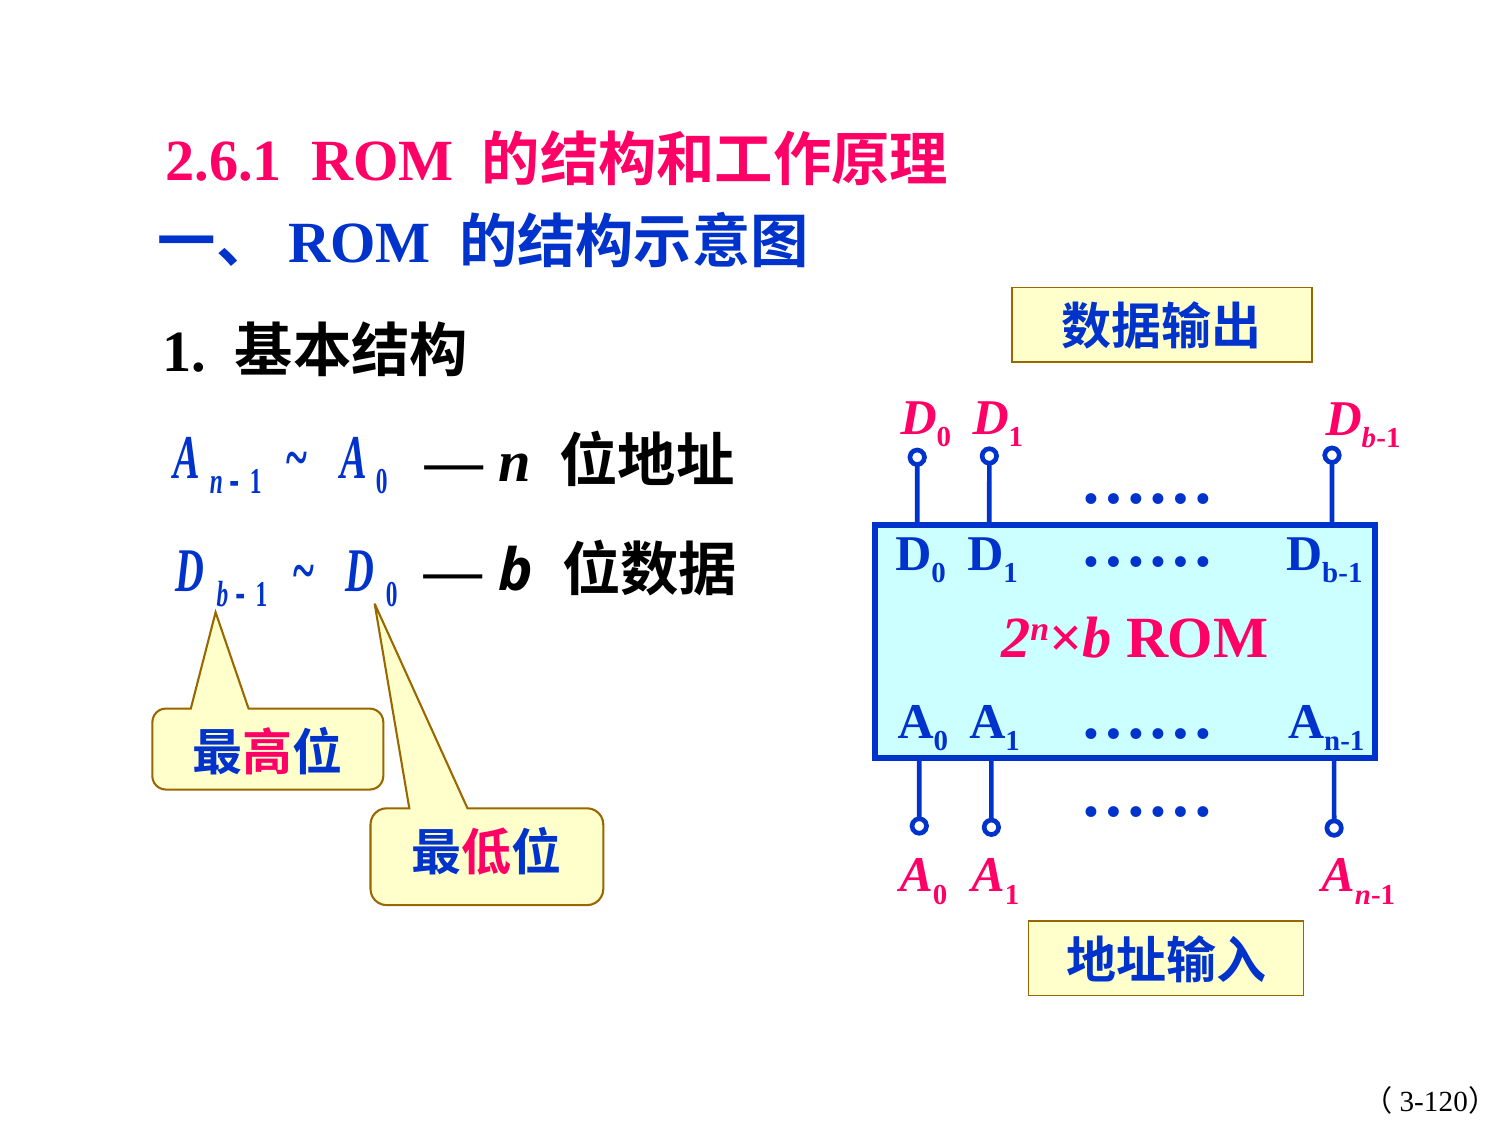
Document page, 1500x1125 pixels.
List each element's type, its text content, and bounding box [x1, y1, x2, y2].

text_box 2.6.1 ROM 的结构和工作原理 [150, 114, 1313, 200]
text_box 数据输出 [1011, 287, 1312, 363]
text_box 一、ROM 的结构示意图 [143, 196, 905, 282]
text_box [159, 415, 399, 506]
text_box 最高位 [152, 619, 384, 790]
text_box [874, 376, 1458, 910]
slide_number （3-120） [1200, 1074, 1500, 1125]
text_box — n 位地址 [411, 415, 850, 501]
text_box 1. 基本结构 [147, 305, 573, 391]
text_box 最低位 [370, 619, 604, 906]
text_box — b 位数据 [409, 525, 872, 610]
text_box 地址输入 [1028, 921, 1304, 996]
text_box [162, 528, 413, 619]
